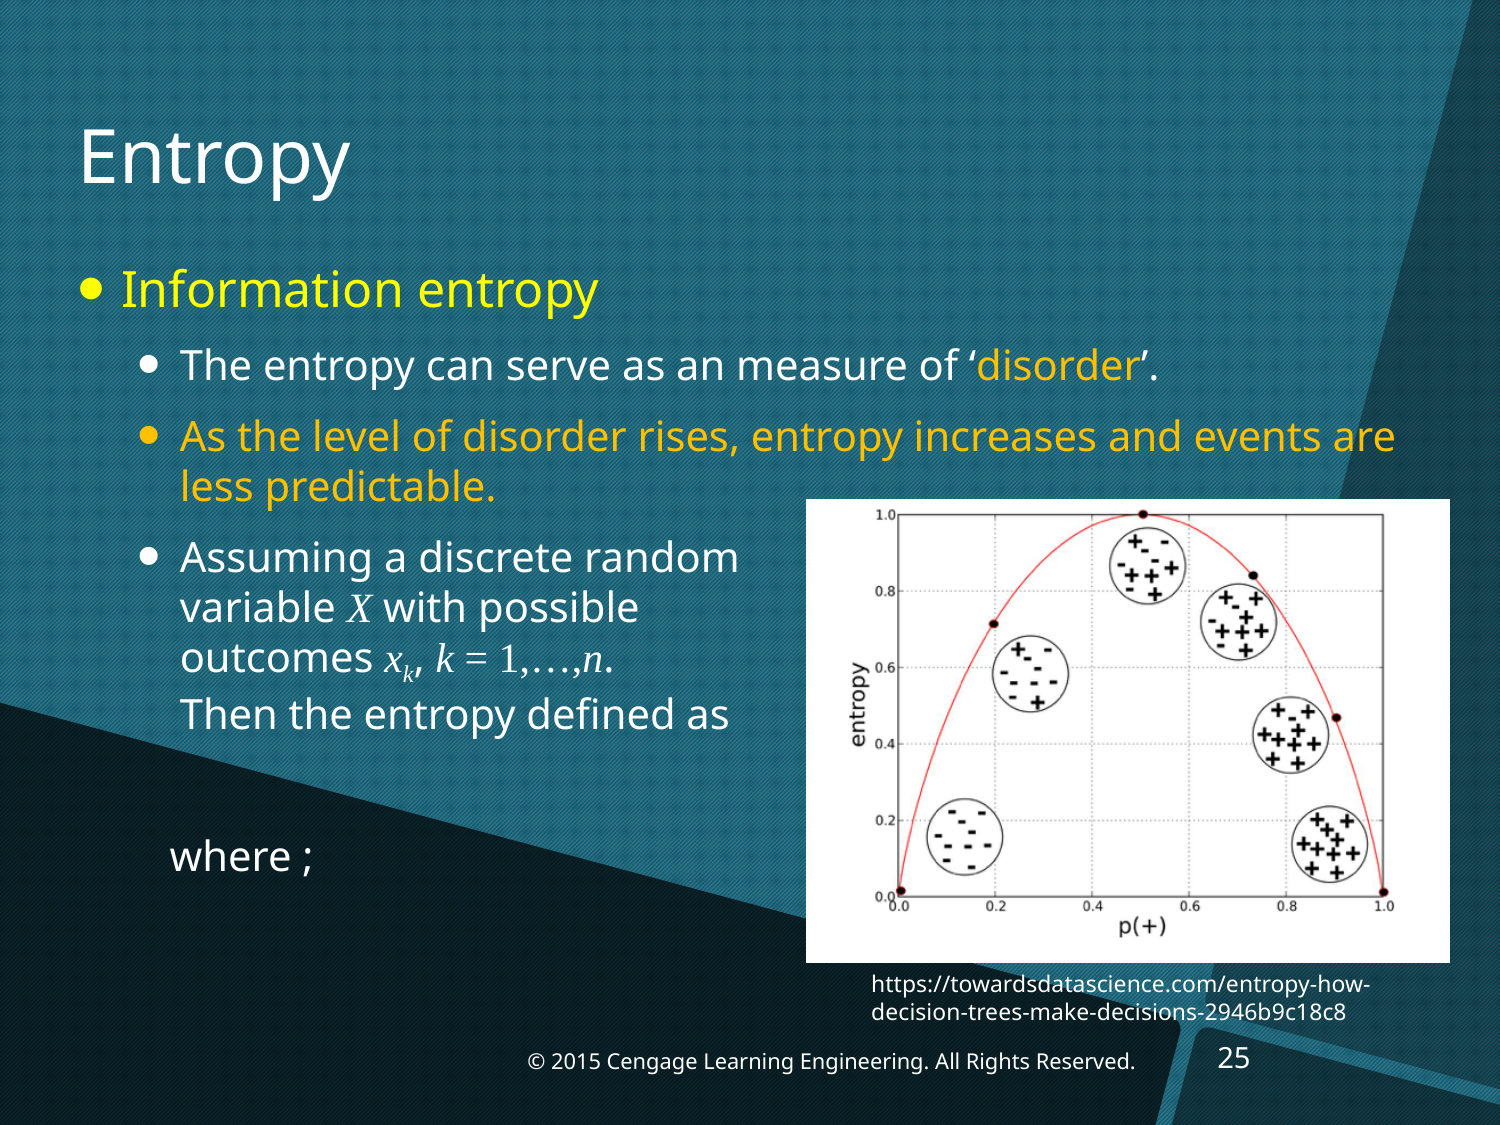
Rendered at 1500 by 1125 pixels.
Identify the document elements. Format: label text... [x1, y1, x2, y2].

slide_number 25 [1202, 1024, 1463, 1094]
footer © 2015 Cengage Learning Engineering. All Rights Reserved. [512, 1032, 1163, 1093]
picture [806, 499, 1449, 963]
title Entropy [62, 82, 1463, 225]
text_box https://towardsdatascience.com/entropy-how-decision-trees-make-decisions-2946b9c18c8 [856, 977, 1435, 1033]
